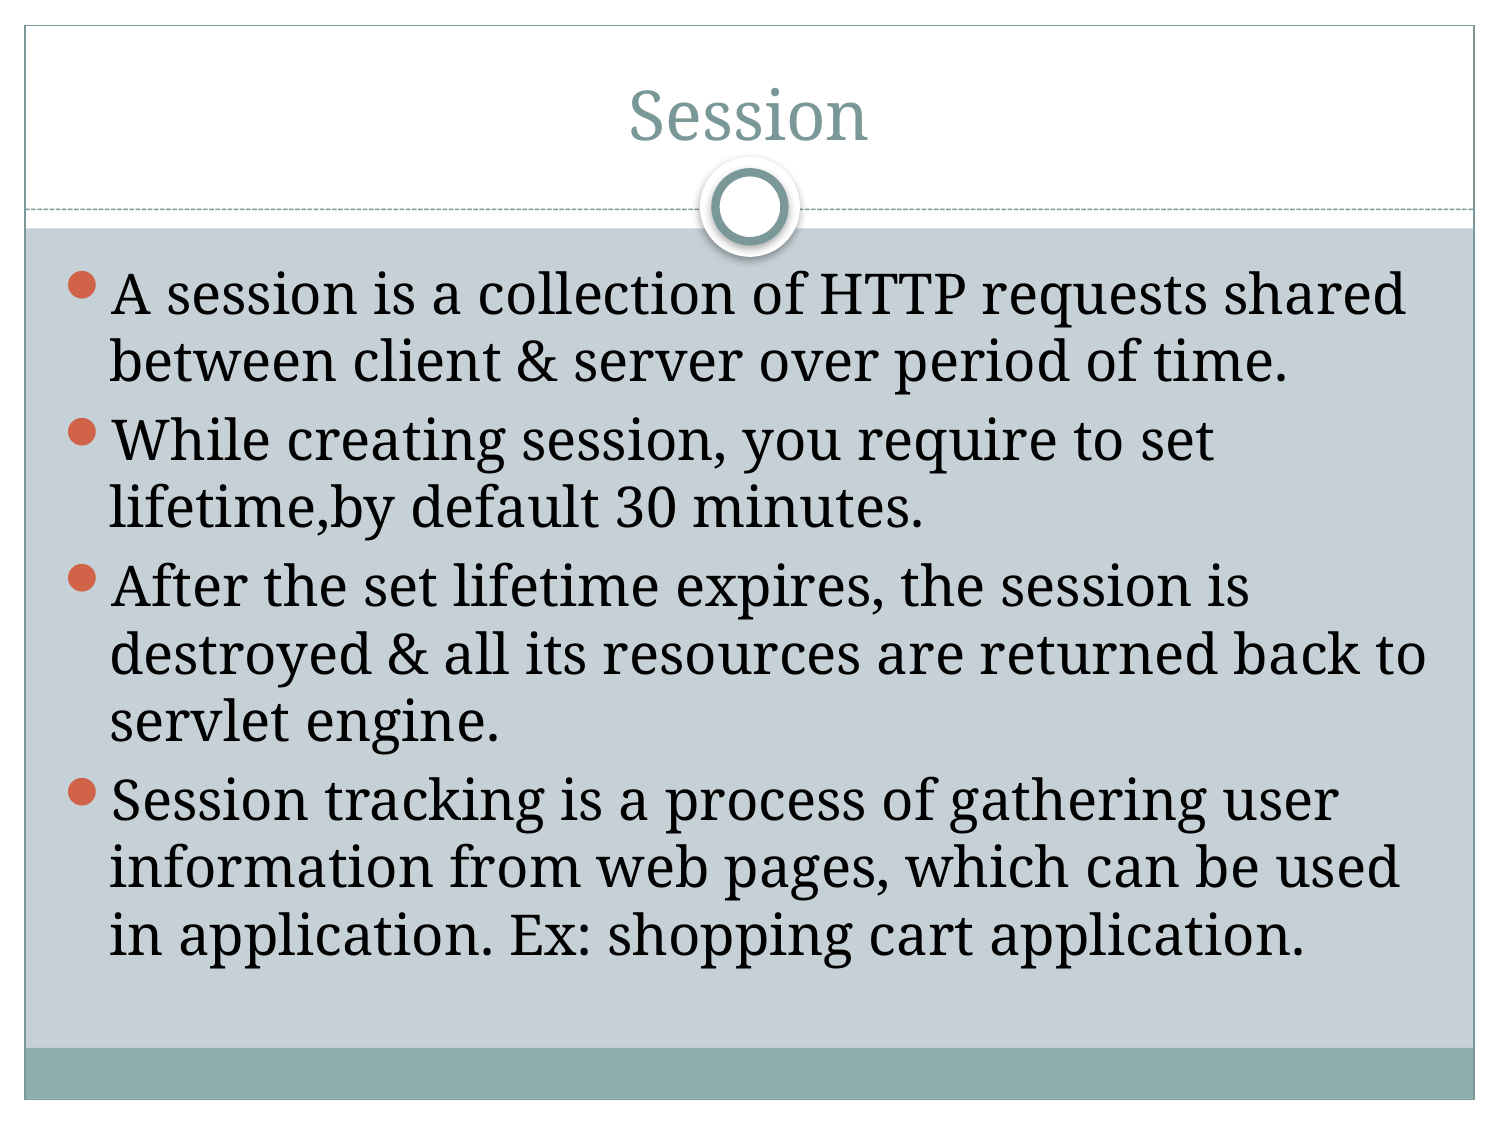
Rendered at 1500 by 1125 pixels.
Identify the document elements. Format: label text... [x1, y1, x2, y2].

list A session is a collection of HTTP requests shared between client & server over period of time. While creating session, you require to set lifetime,by default 30 minutes. After the set lifetime expires, the session is destroyed & all its resources are returned back to servlet engine. Session tracking is a process of gathering user information from web pages, which can be used in application. Ex: shopping cart application. [49, 250, 1445, 1001]
title Session [49, 37, 1450, 162]
